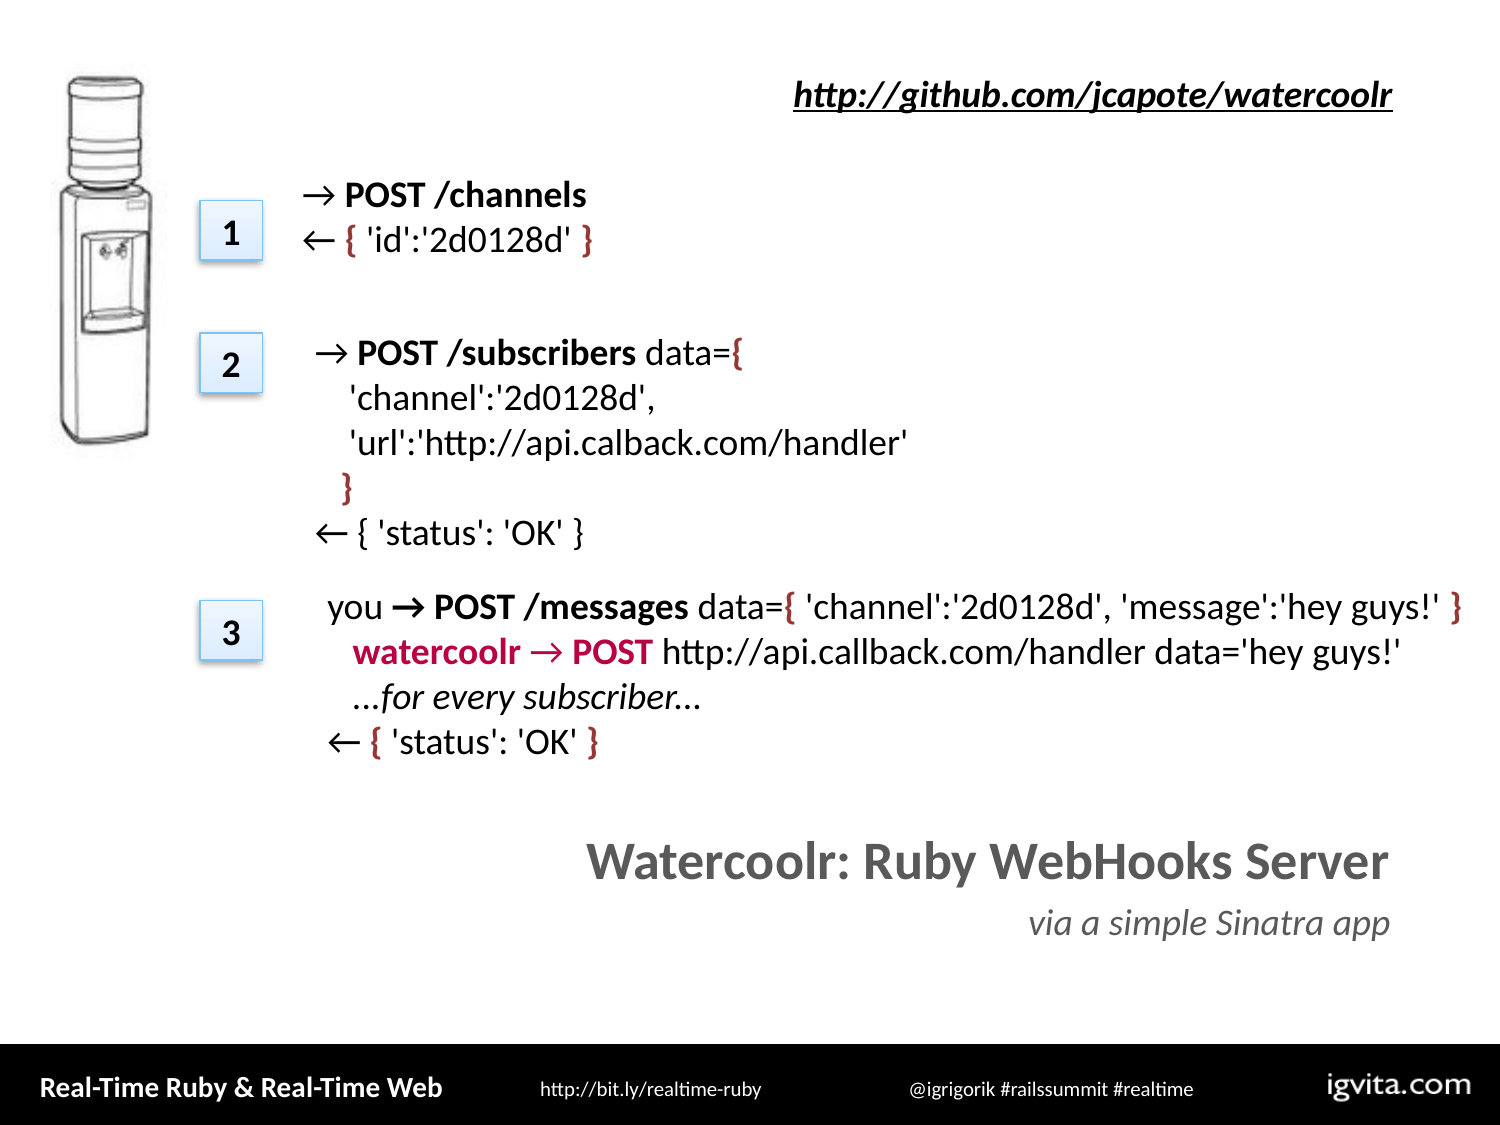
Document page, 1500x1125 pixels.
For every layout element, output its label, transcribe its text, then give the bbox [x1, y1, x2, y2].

text_box http://github.com/jcapote/watercoolr [778, 62, 1417, 123]
picture [1323, 1070, 1475, 1105]
list Watercoolr: Ruby WebHooks Server via a simple Sinatra app [130, 703, 1406, 950]
picture [49, 62, 178, 459]
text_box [199, 574, 1500, 773]
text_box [199, 319, 1451, 563]
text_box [199, 162, 1038, 269]
